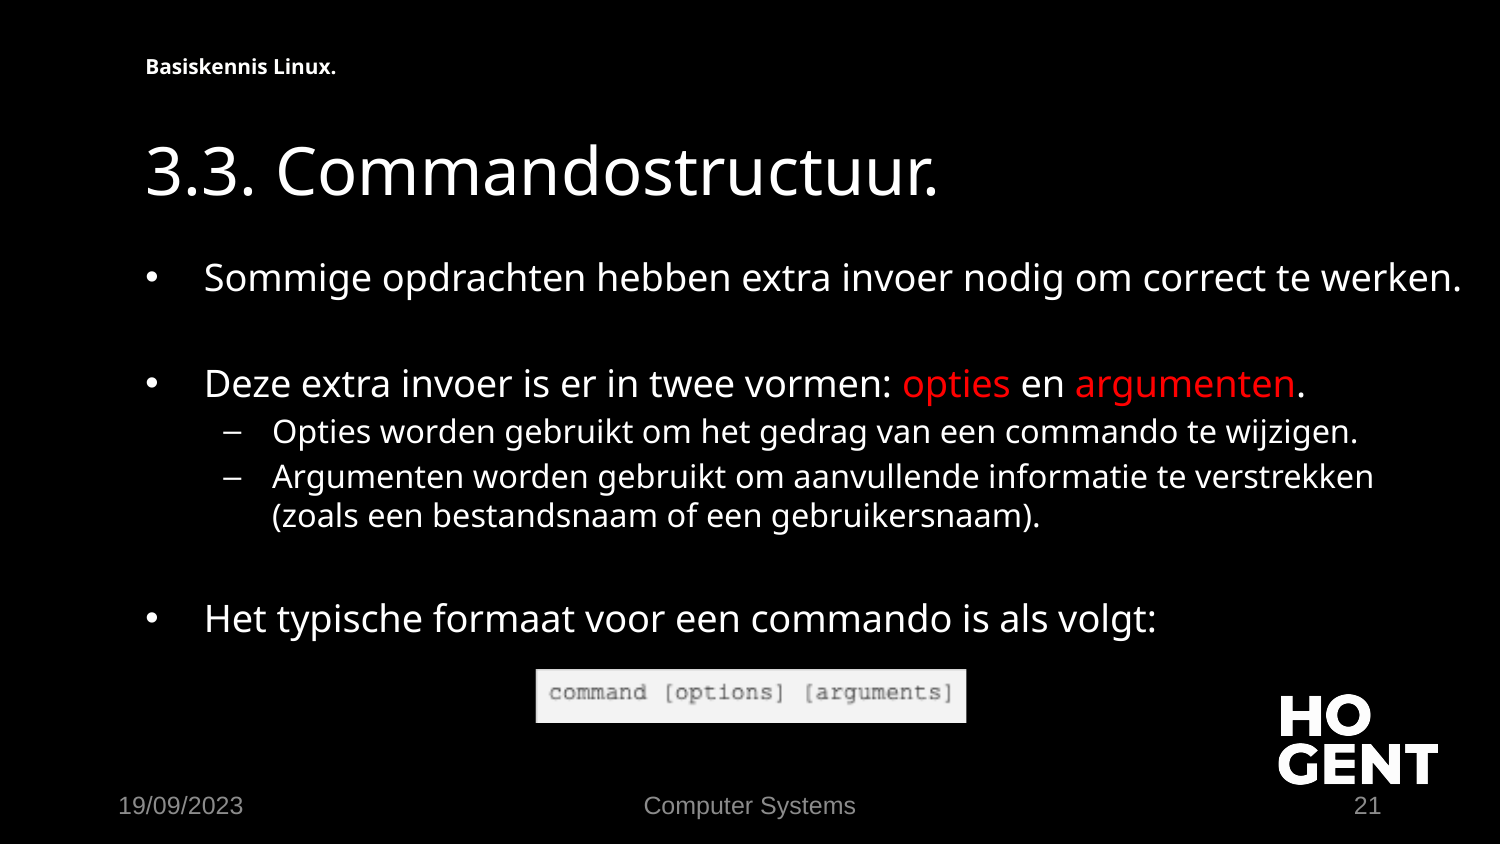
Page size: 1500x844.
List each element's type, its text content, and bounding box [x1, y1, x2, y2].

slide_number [103, 782, 441, 828]
footer Computer Systems [496, 782, 1004, 828]
title 3.3. Commandostructuur. [130, 121, 1170, 223]
list Basiskennis Linux. [130, 46, 806, 100]
picture [533, 667, 967, 723]
slide_number 21 [1059, 782, 1397, 828]
list Sommige opdrachten hebben extra invoer nodig om correct te werken. Deze extra invoer is er in twee vormen: opties en argumenten. Opties worden gebruikt om het gedrag van een commando te wijzigen. Argumenten worden gebruikt om aanvullende informatie te verstrekken (zoals een bestandsnaam of een gebruikersnaam). Het typische formaat voor een commando is als volgt: [130, 245, 1481, 658]
